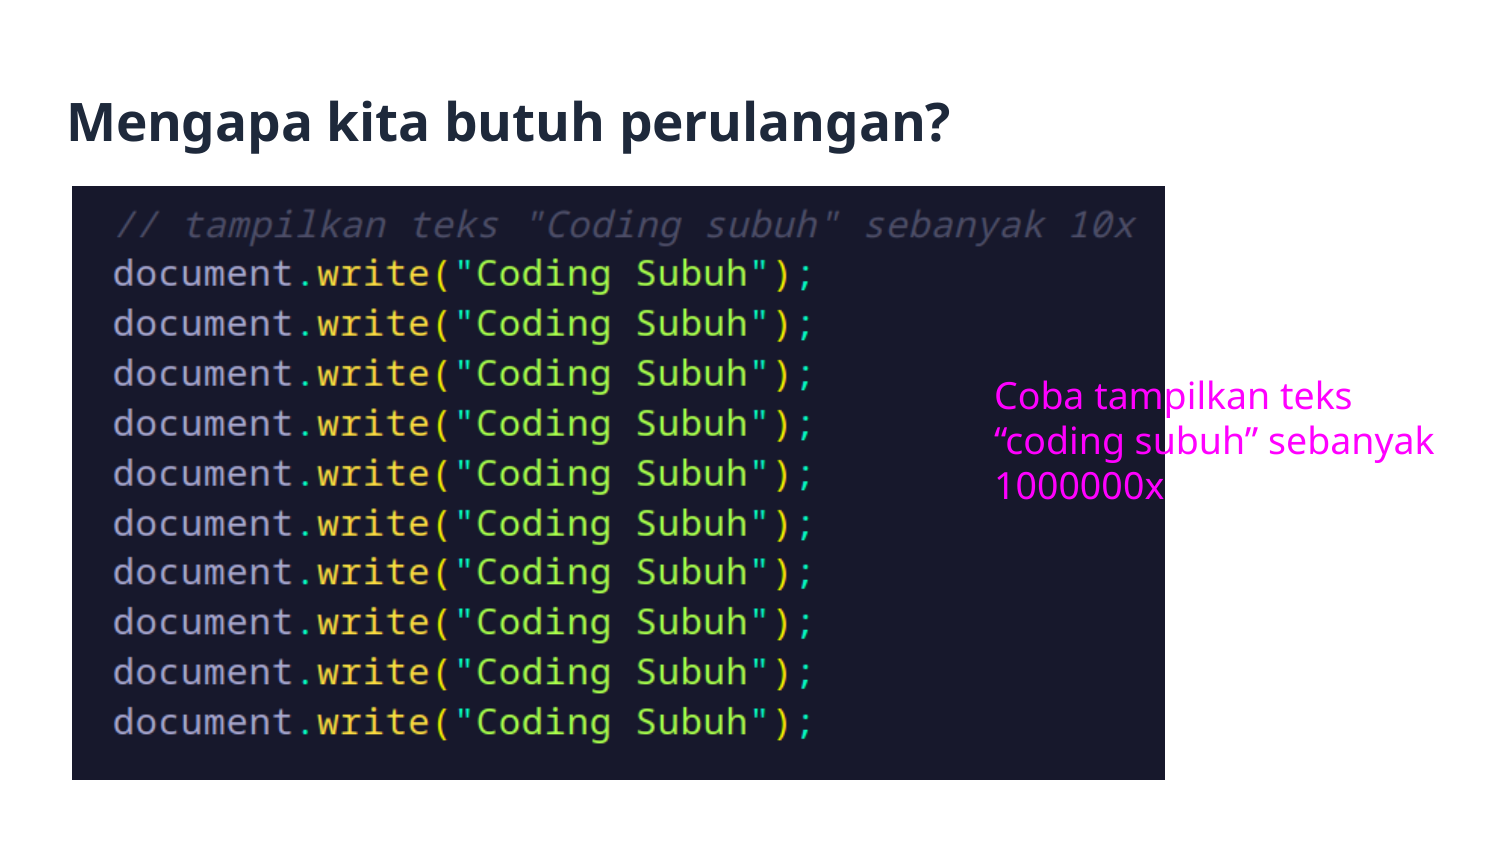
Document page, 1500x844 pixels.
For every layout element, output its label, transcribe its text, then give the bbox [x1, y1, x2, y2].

text_box Coba tampilkan teks “coding subuh” sebanyak 1000000x [1168, 357, 1457, 523]
title Mengapa kita butuh perulangan? [51, 72, 1449, 167]
picture [71, 186, 1165, 780]
